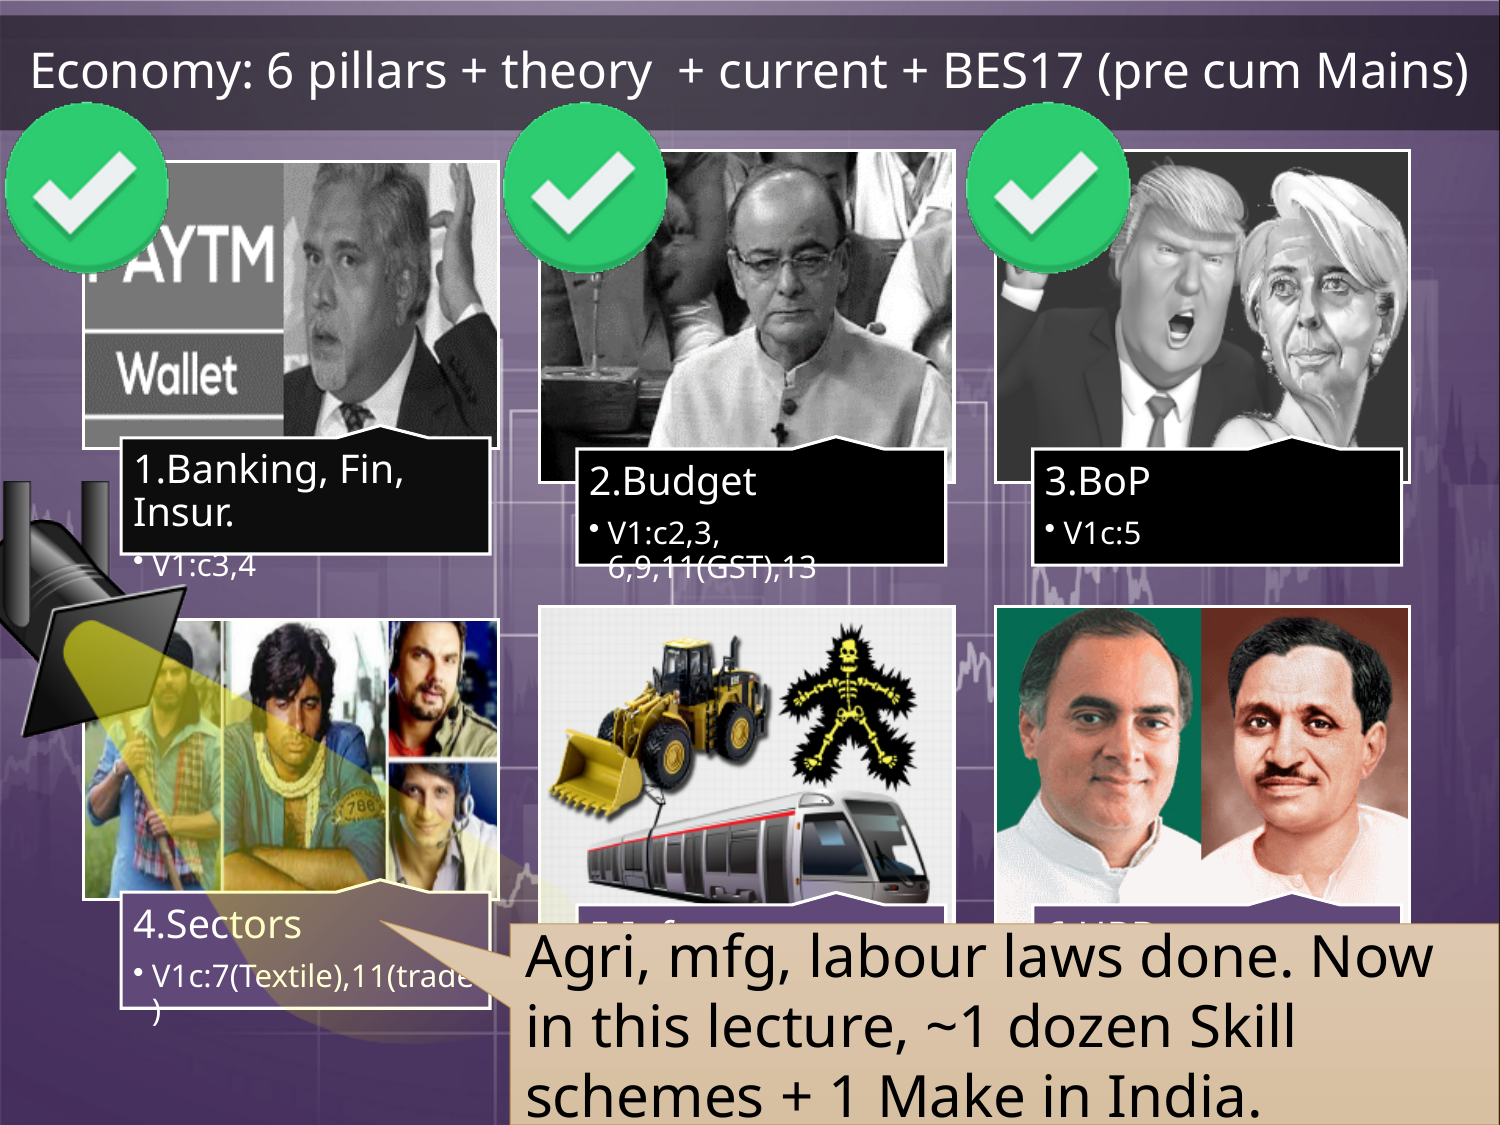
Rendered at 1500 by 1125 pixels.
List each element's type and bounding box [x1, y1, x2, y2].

picture [0, 0, 1499, 1125]
list [25, 149, 1469, 1022]
